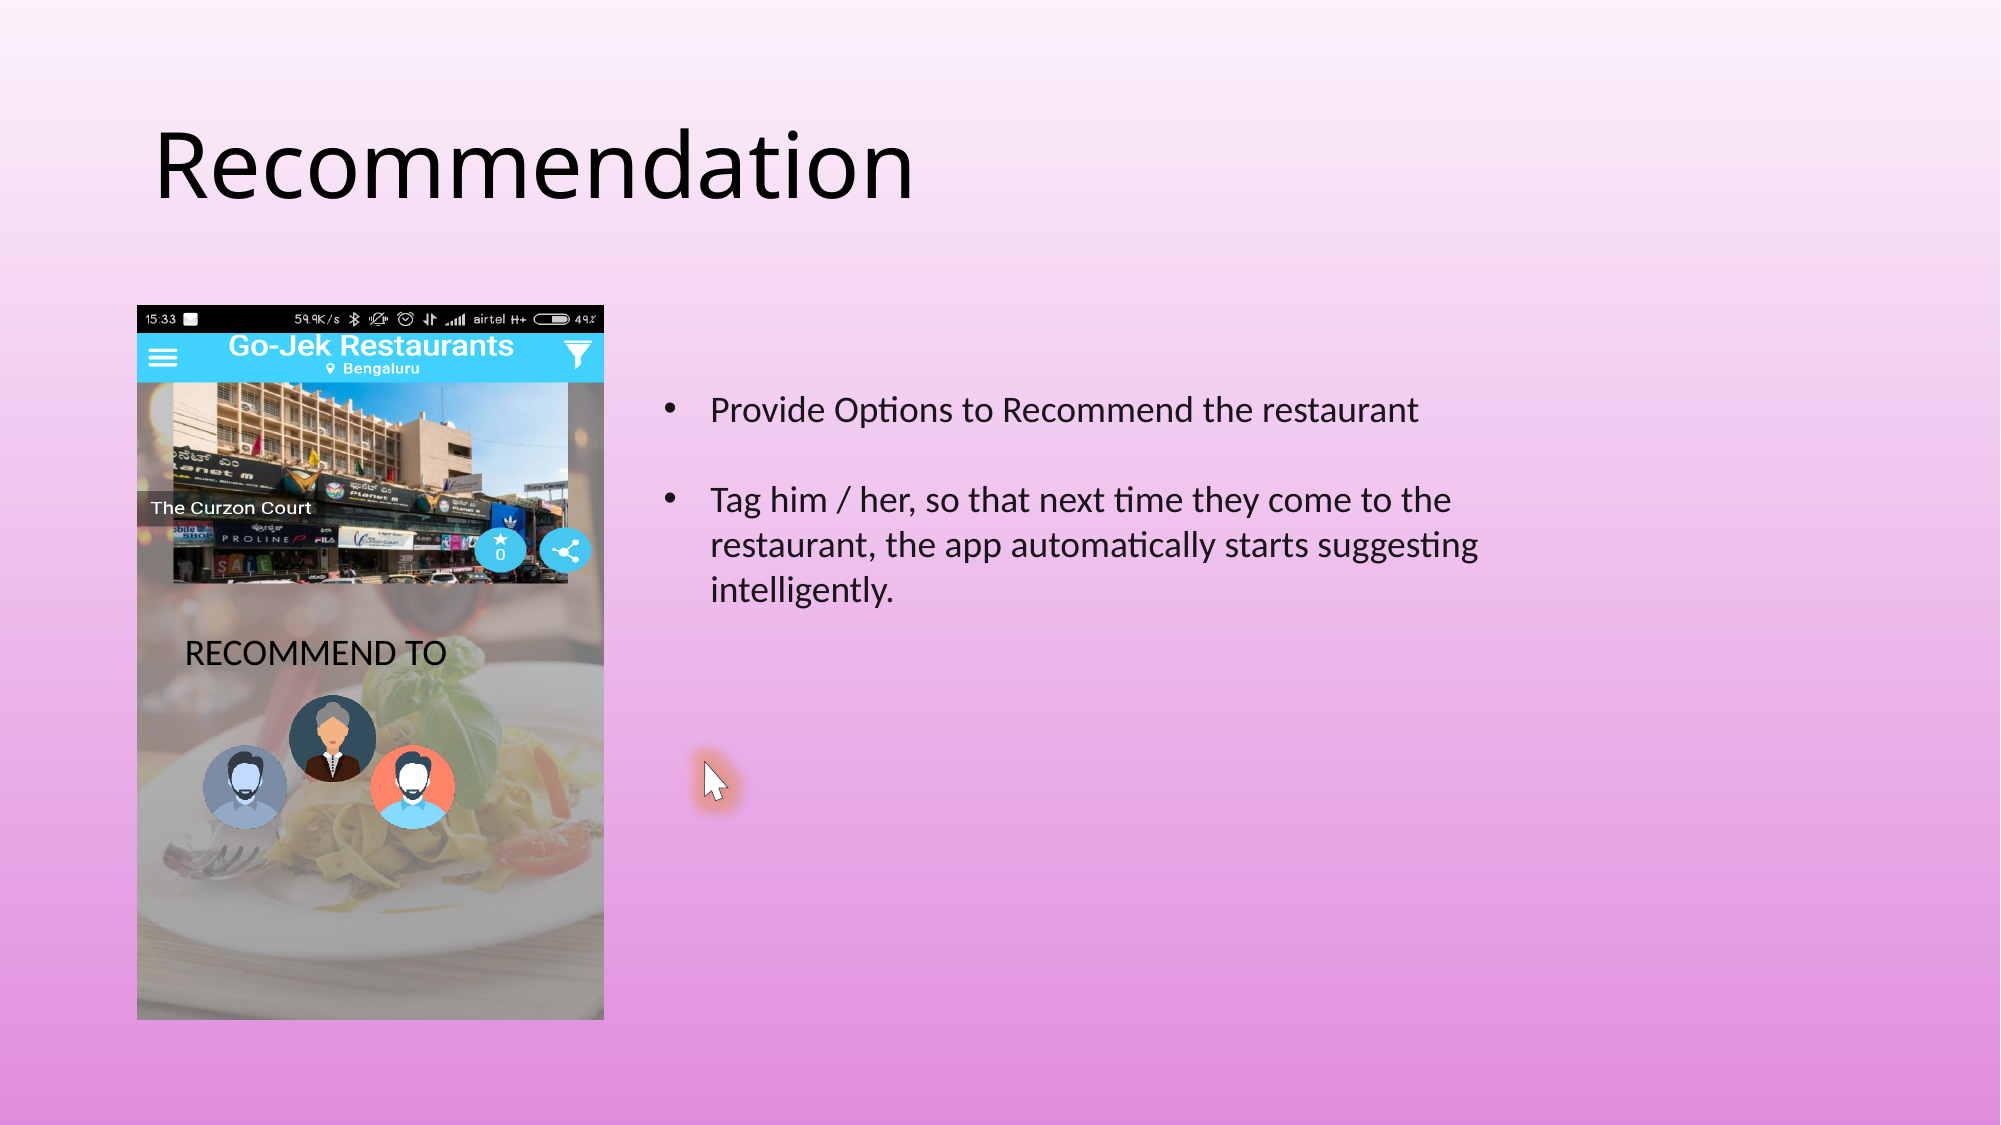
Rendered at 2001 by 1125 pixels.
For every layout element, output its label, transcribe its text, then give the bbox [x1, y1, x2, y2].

text_box [703, 758, 731, 803]
title Recommendation [137, 59, 1863, 278]
picture [289, 695, 455, 829]
text_box Provide Options to Recommend the restaurant Tag him / her, so that next time they come to the restaurant, the app automatically starts suggesting intelligently. [648, 377, 1605, 707]
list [137, 305, 604, 1020]
picture [202, 745, 287, 829]
